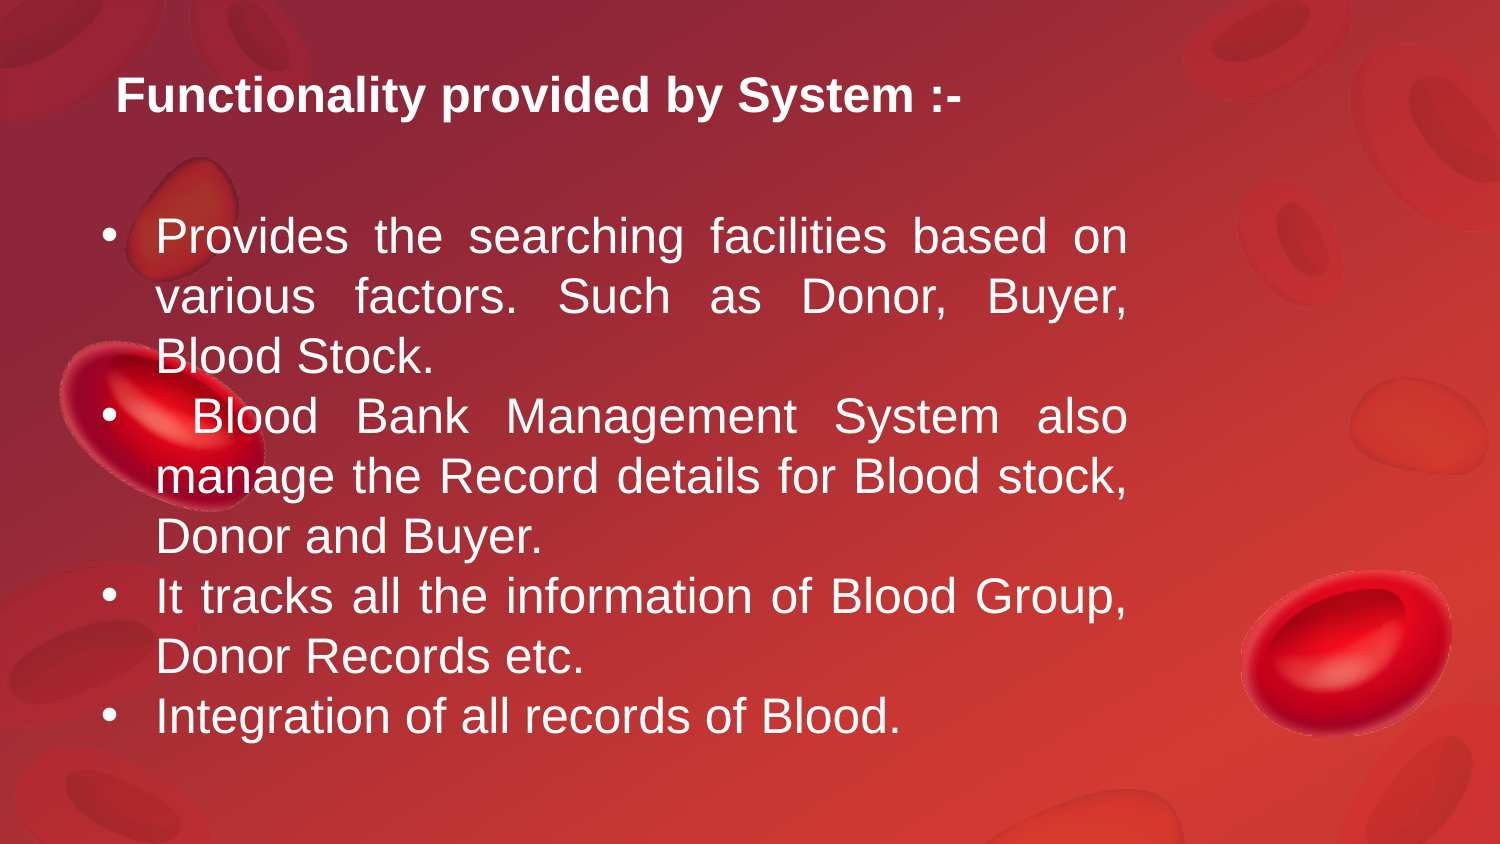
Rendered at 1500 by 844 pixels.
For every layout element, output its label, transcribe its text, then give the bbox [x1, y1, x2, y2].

subtitle Provides the searching facilities based on various factors. Such as Donor, Buyer, Blood Stock. Blood Bank Management System also manage the Record details for Blood stock, Donor and Buyer. It tracks all the information of Blood Group, Donor Records etc. Integration of all records of Blood. [64, 209, 1144, 844]
picture [0, 0, 1500, 844]
subtitle Functionality provided by System :- [100, 55, 1180, 129]
